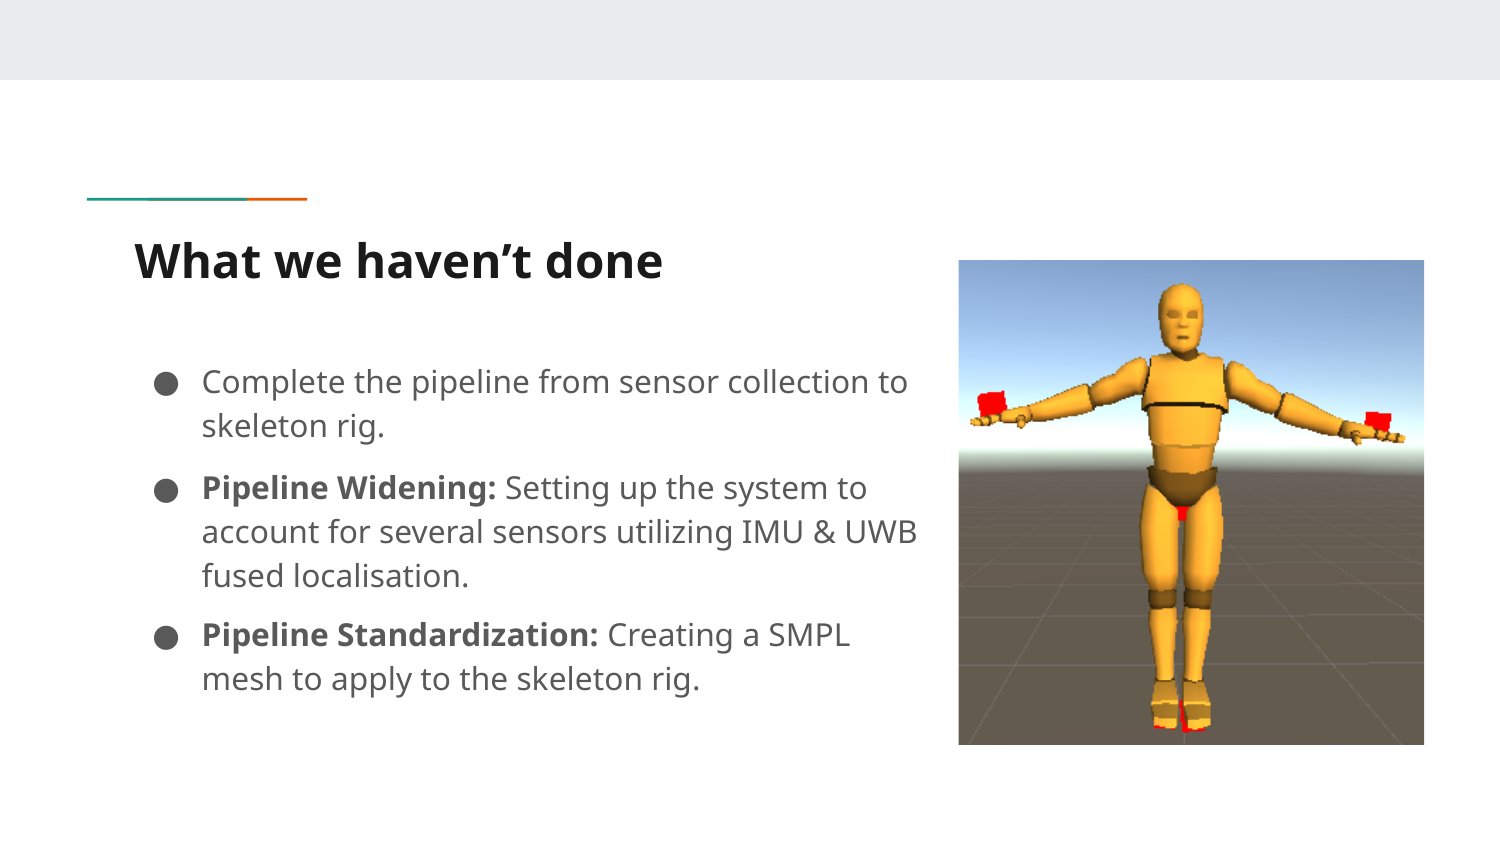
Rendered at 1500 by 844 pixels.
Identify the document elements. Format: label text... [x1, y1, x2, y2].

title What we haven’t done [119, 216, 1381, 305]
list Complete the pipeline from sensor collection to skeleton rig. Pipeline Widening: Setting up the system to account for several sensors utilizing IMU & UWB fused localisation. Pipeline Standardization: Creating a SMPL mesh to apply to the skeleton rig. [119, 341, 935, 712]
picture [958, 260, 1425, 745]
